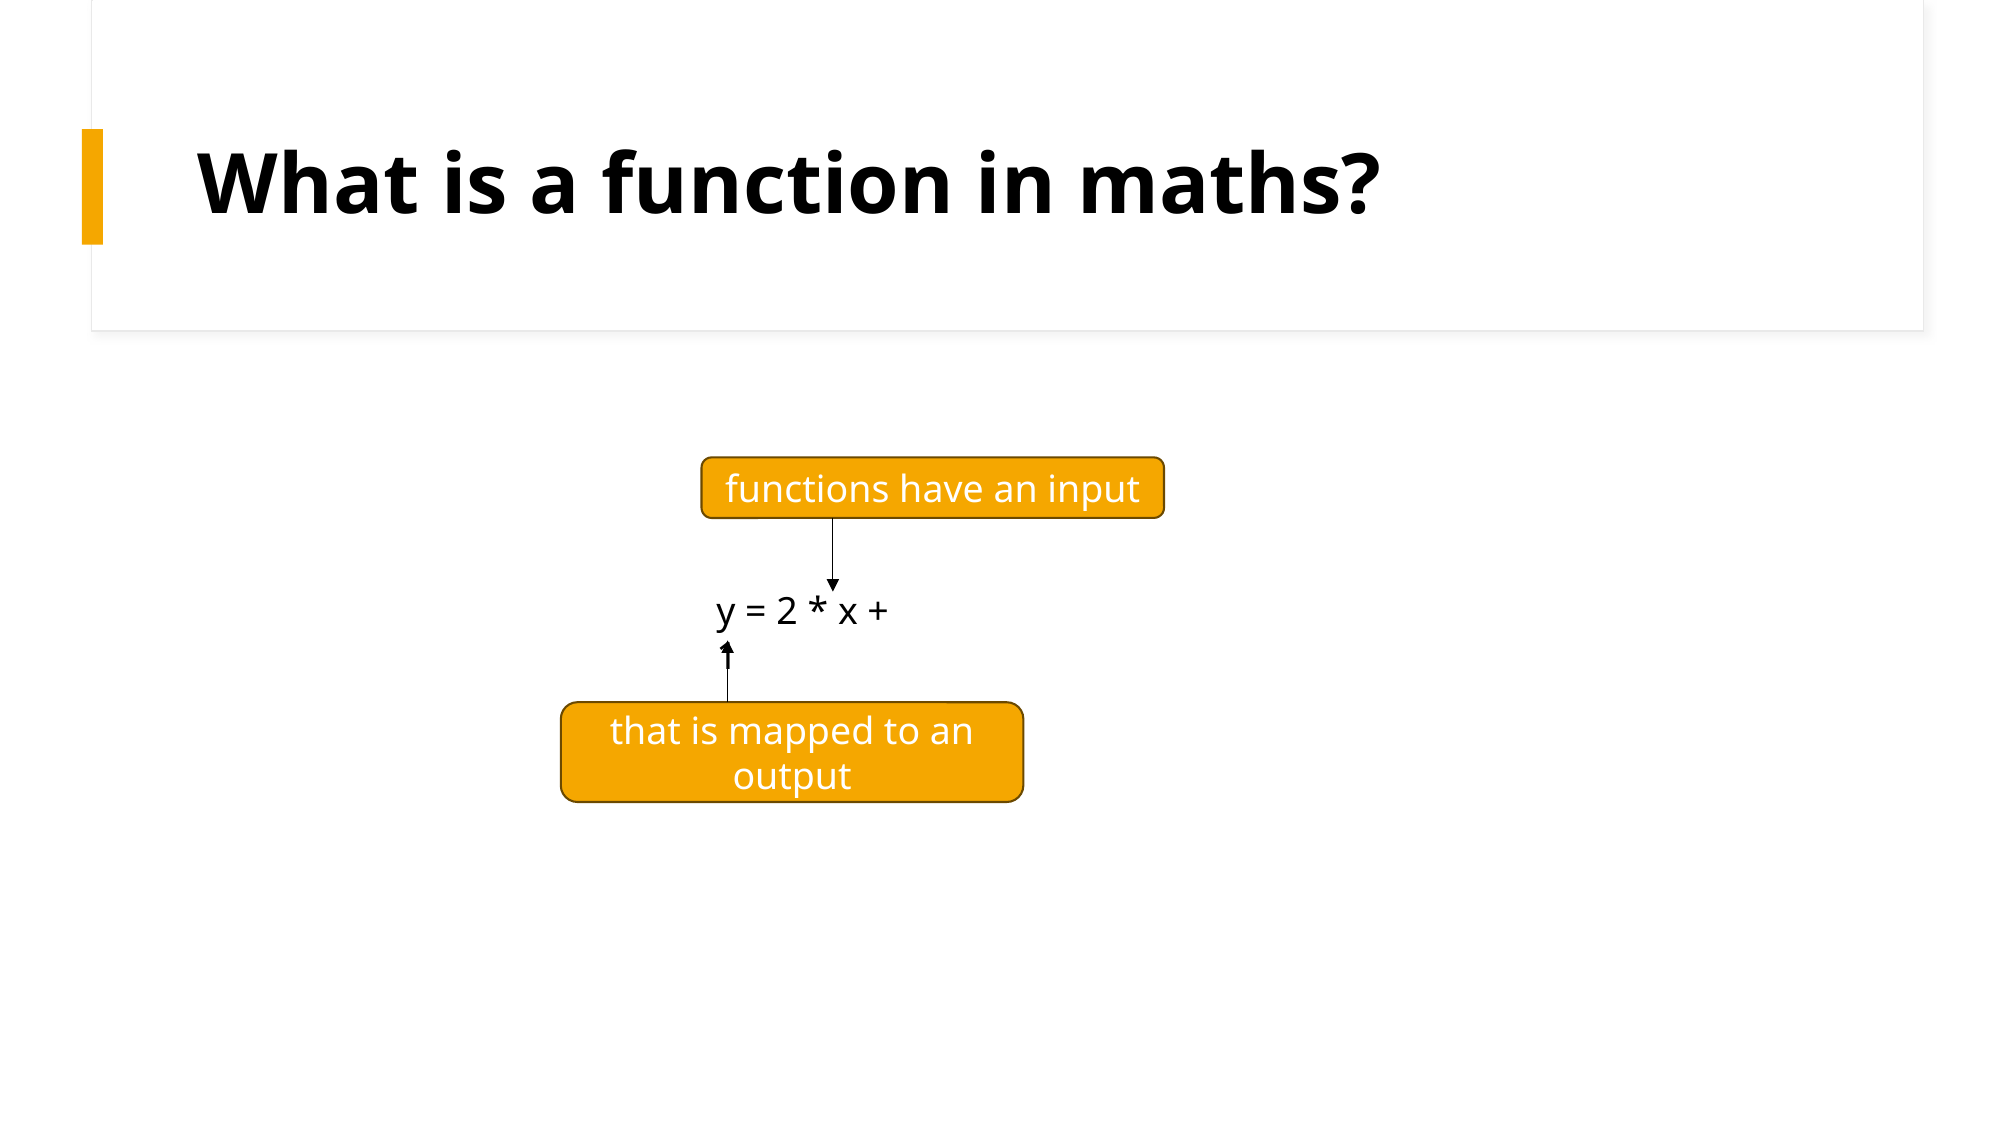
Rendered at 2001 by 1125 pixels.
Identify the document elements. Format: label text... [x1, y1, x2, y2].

text_box functions have an input [700, 456, 1166, 520]
text_box y = 2 * x + 1 [701, 579, 934, 685]
text_box that is mapped to an output [559, 701, 1025, 804]
title What is a function in maths? [183, 90, 1851, 284]
